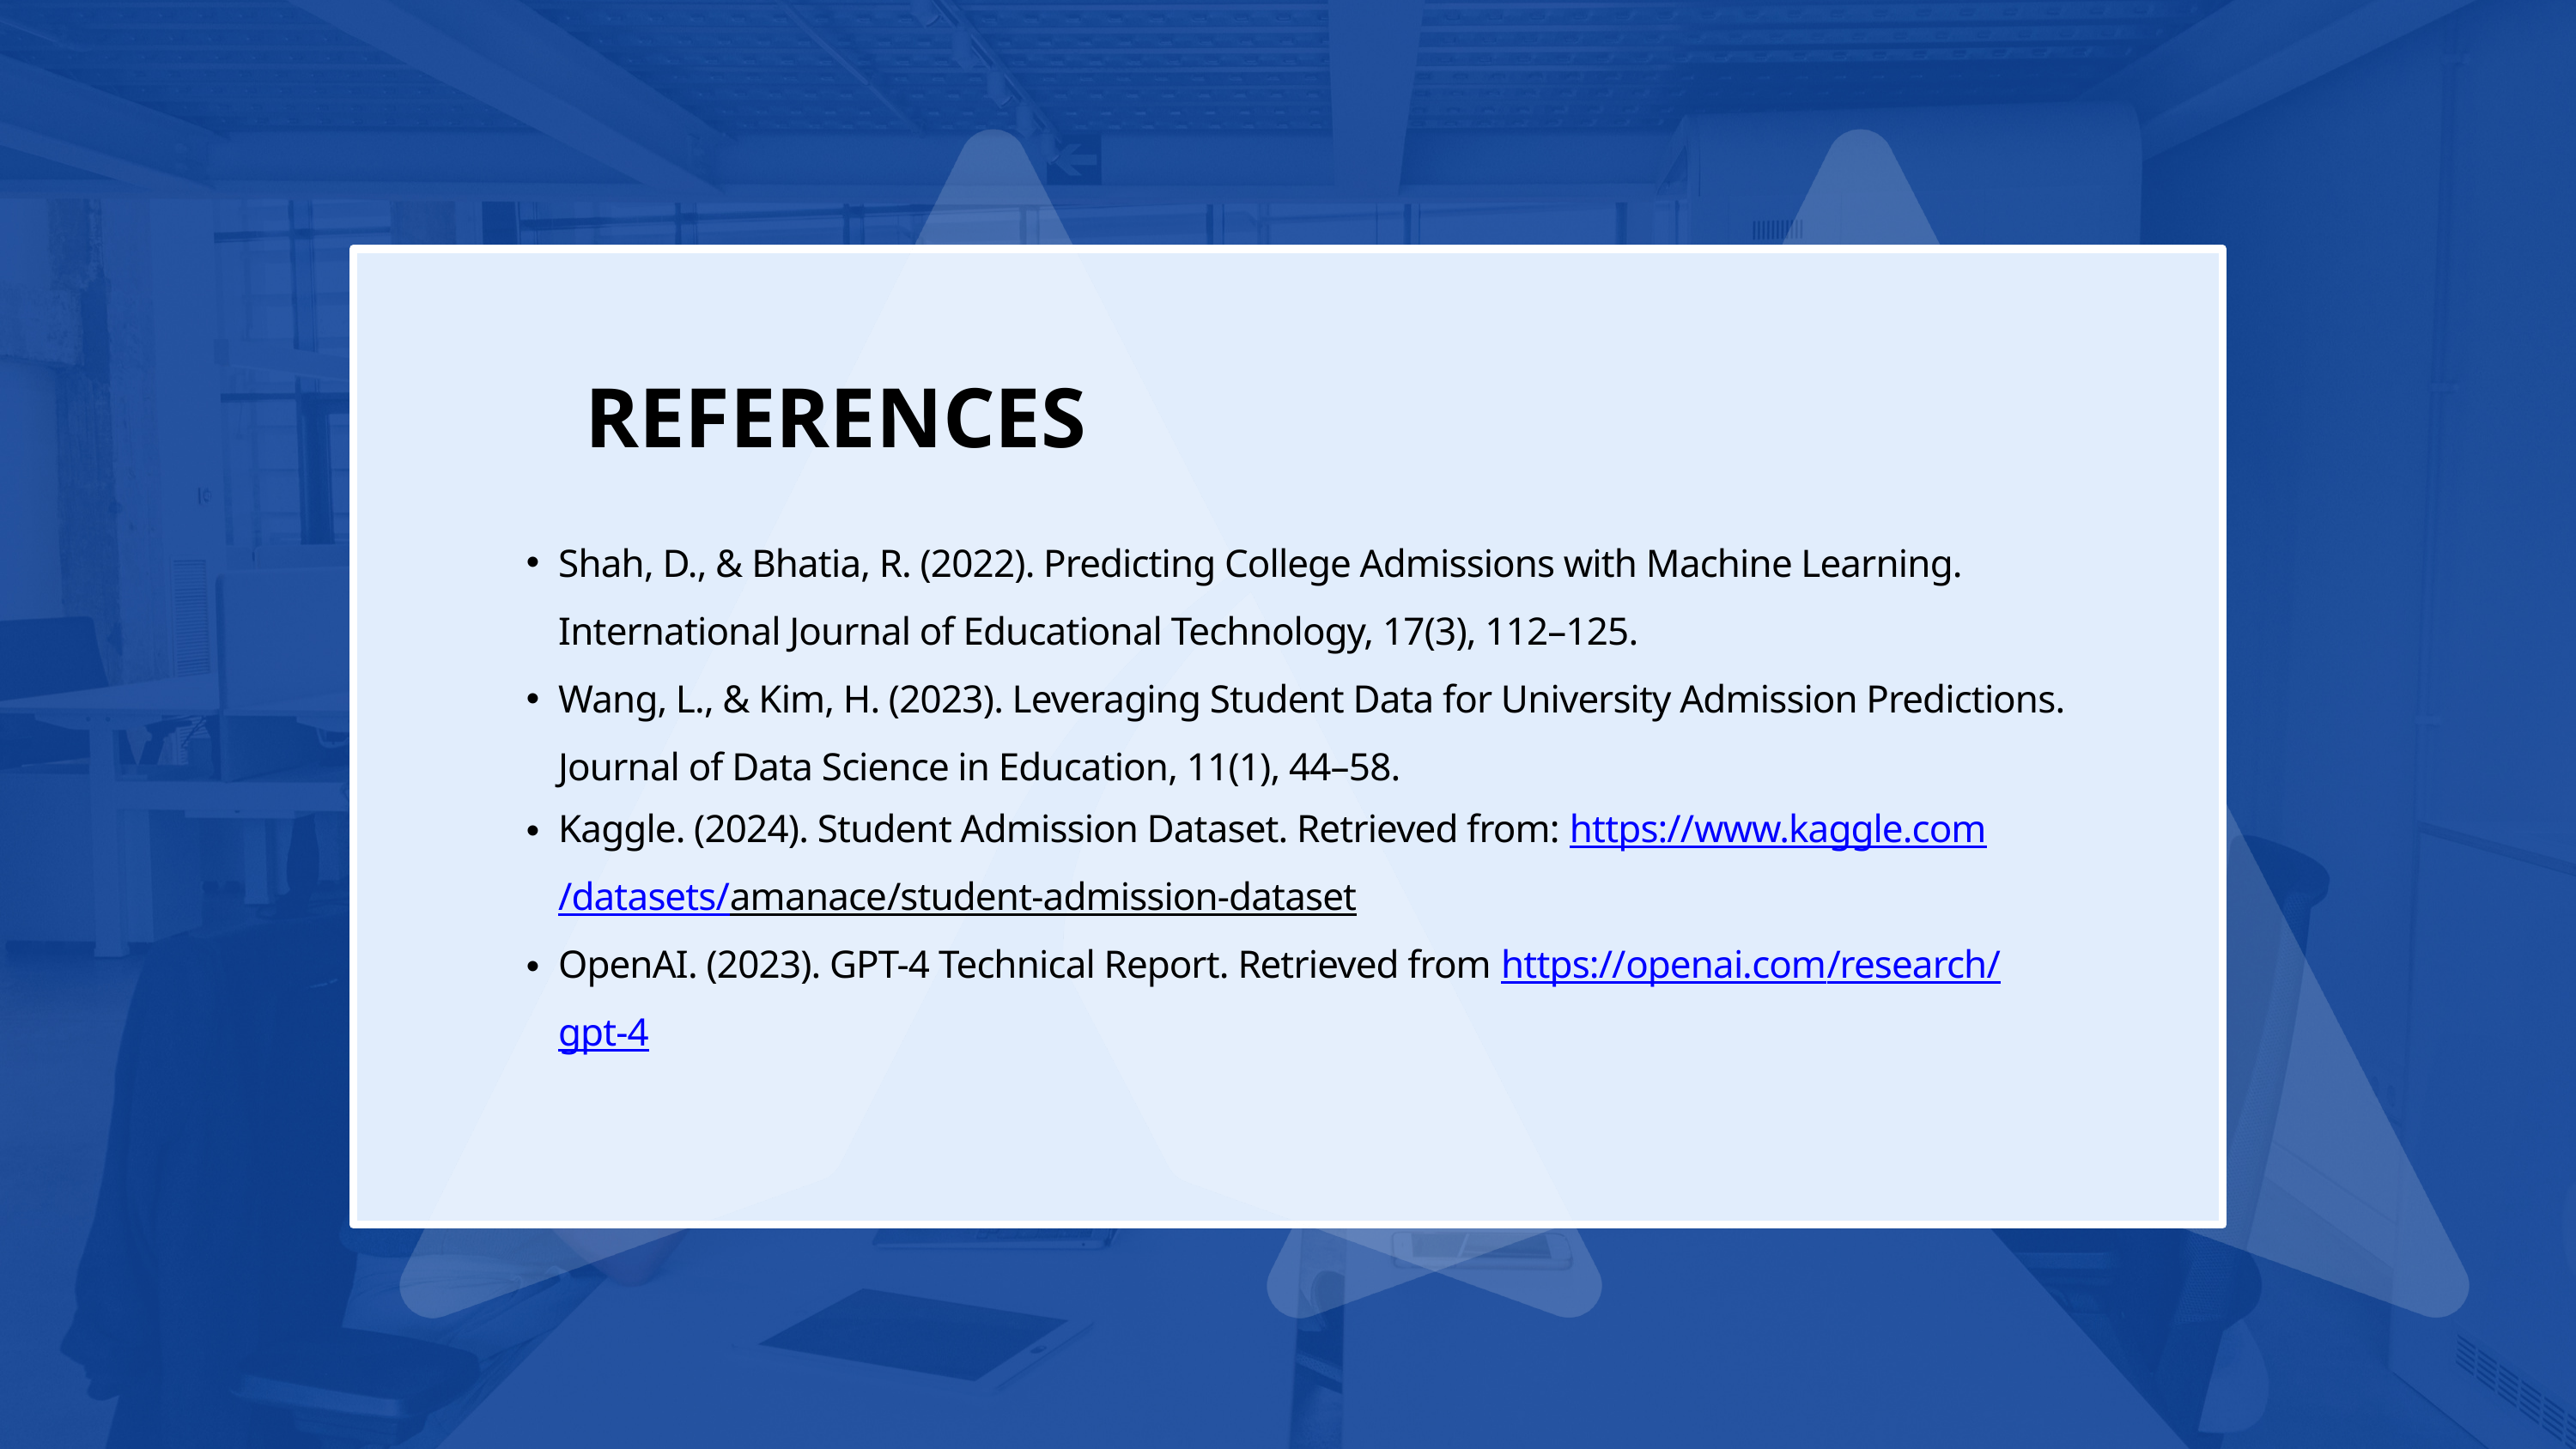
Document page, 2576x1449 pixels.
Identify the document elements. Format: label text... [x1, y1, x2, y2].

text_box Shah, D., & Bhatia, R. (2022). Predicting College Admissions with Machine Learning. International Journal of Educational Technology, 17(3), 112–125. Wang, L., & Kim, H. (2023). Leveraging Student Data for University Admission Predictions. Journal of Data Science in Education, 11(1), 44–58. Kaggle. (2024). Student Admission Dataset. Retrieved from: https://www.kaggle.com/datasets/amanace/student-admission-dataset OpenAI. (2023). GPT-4 Technical Report. Retrieved from https://openai.com/research/gpt-4 [494, 517, 2082, 1060]
text_box [1612, 123, 2479, 1326]
text_box [353, 228, 2223, 1225]
text_box [390, 123, 1612, 228]
text_box [390, 1225, 1612, 1326]
text_box REFERENCES [478, 349, 1194, 464]
text_box [0, 0, 2576, 1449]
